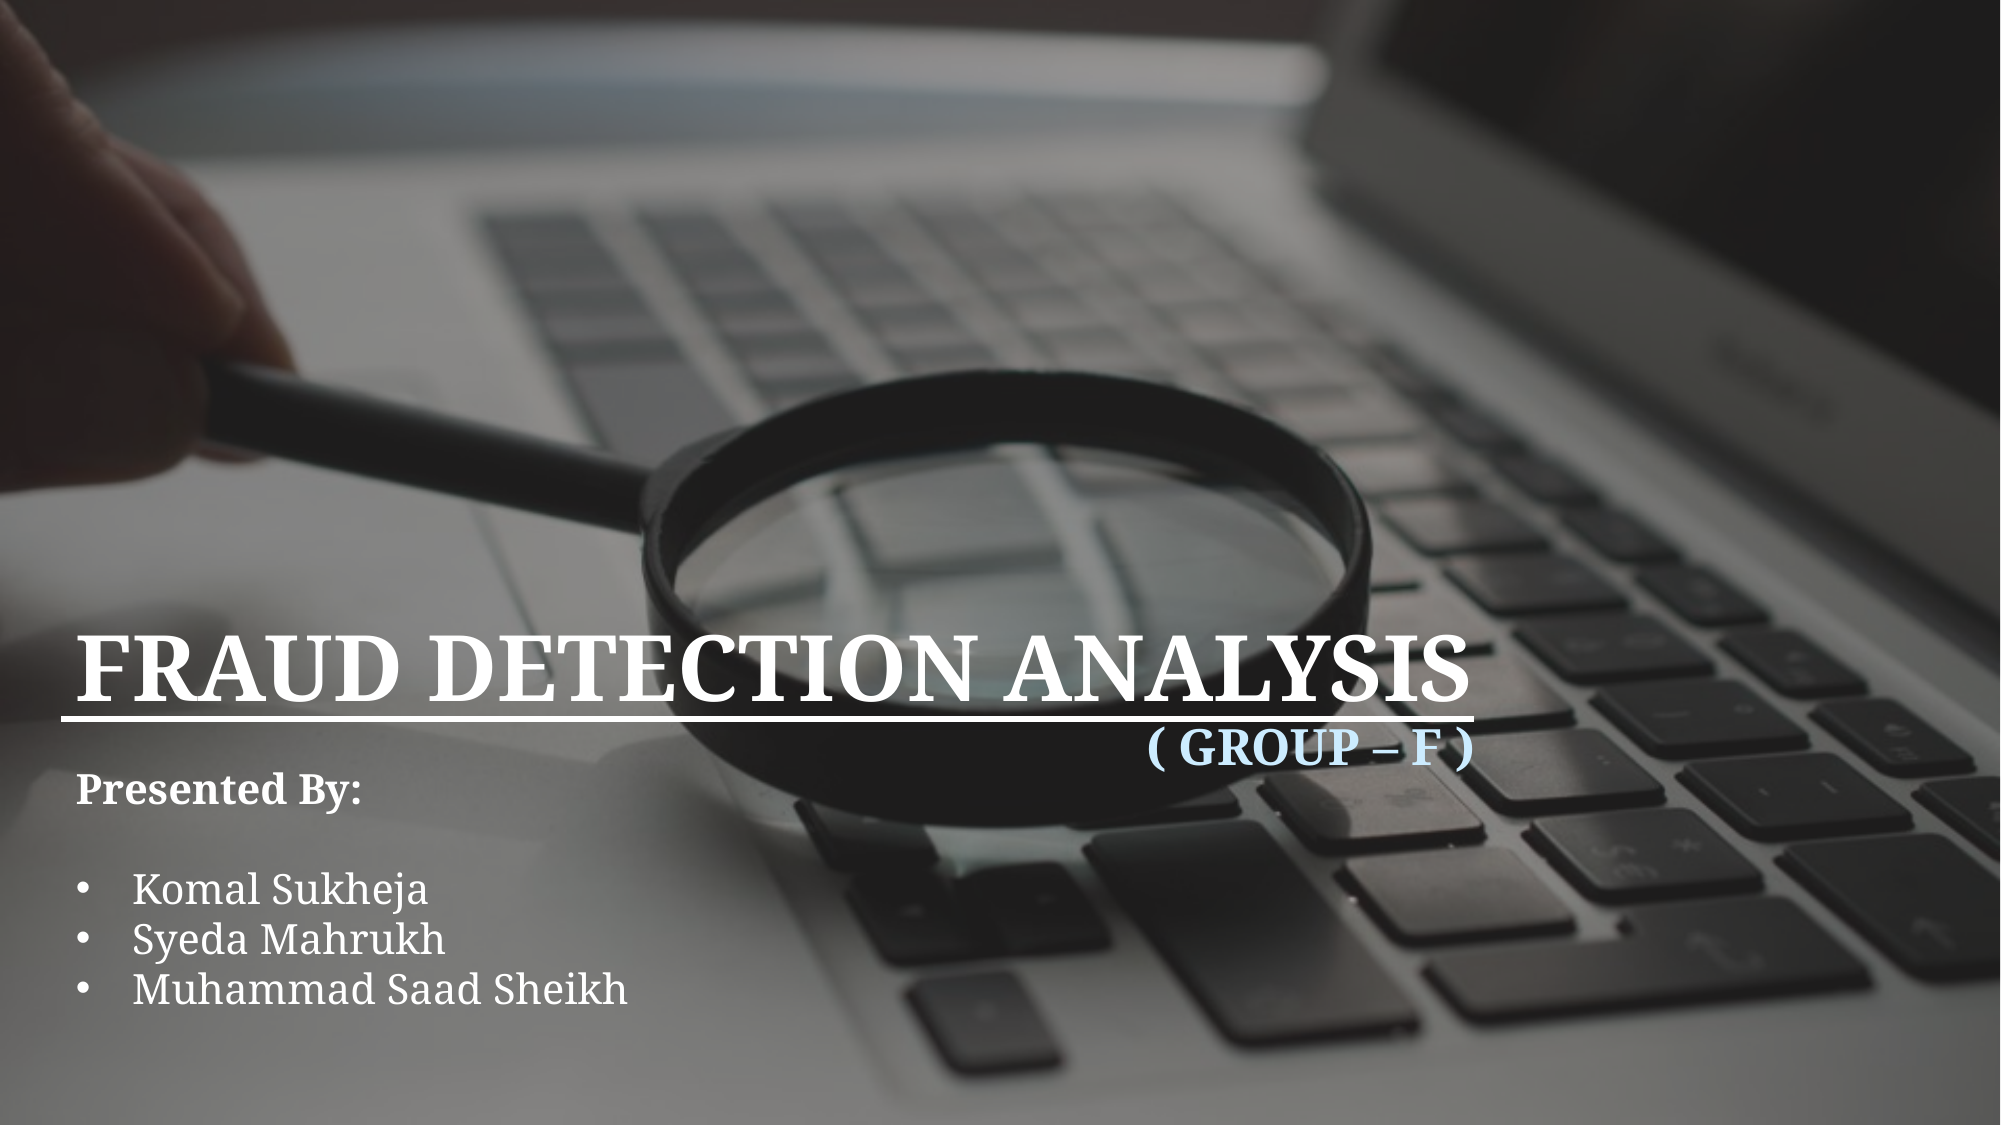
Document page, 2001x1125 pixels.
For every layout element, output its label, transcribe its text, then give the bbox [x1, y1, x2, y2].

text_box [60, 601, 1742, 719]
text_box [0, 0, 2000, 1125]
title ( GROUP – F ) [1092, 749, 1529, 844]
text_box Presented By: Komal Sukheja Syeda Mahrukh Muhammad Saad Sheikh [61, 755, 1226, 1070]
